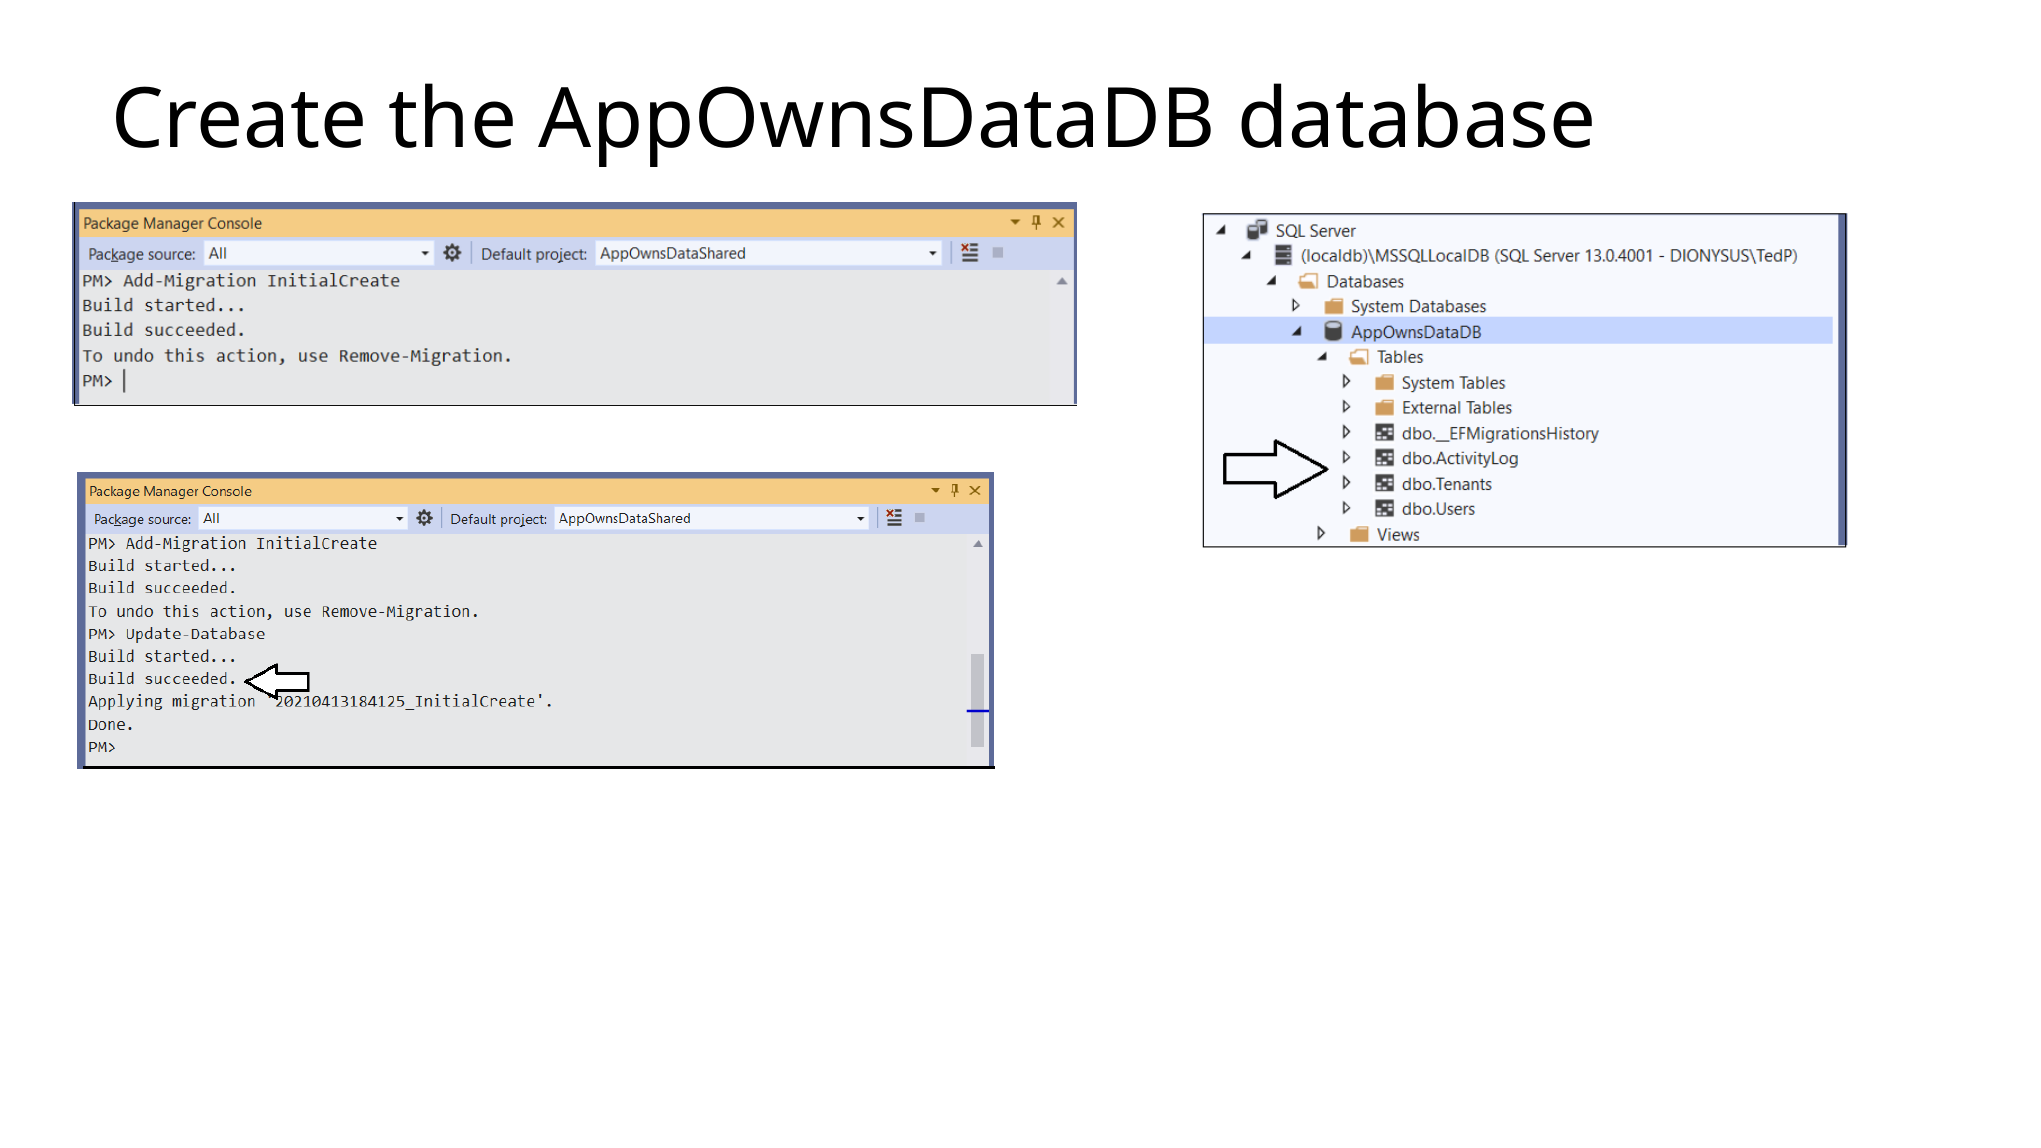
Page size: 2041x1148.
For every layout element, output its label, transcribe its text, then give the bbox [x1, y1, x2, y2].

title Create the AppOwnsDataDB database [96, 75, 1941, 166]
picture [1186, 202, 1862, 561]
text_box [72, 202, 1077, 778]
